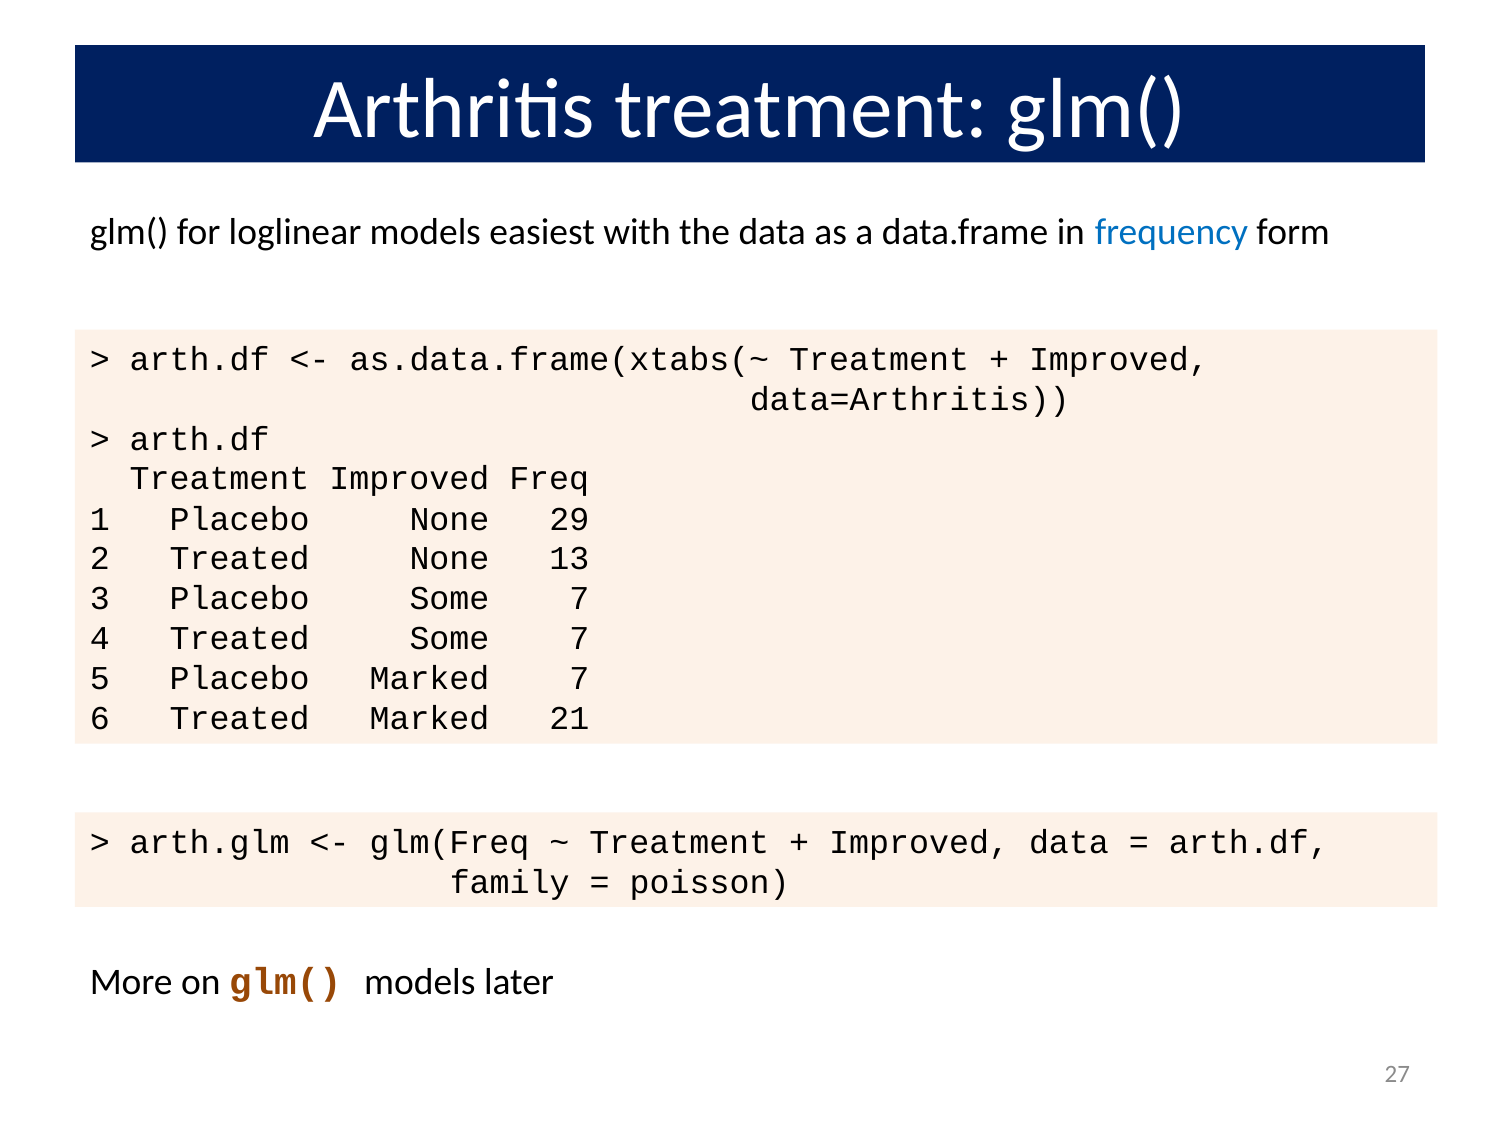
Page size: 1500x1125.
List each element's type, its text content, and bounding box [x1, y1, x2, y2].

text_box More on glm() models later [74, 949, 1338, 1010]
text_box glm() for loglinear models easiest with the data as a data.frame in frequency form [74, 199, 1425, 260]
text_box > arth.glm <- glm(Freq ~ Treatment + Improved, data = arth.df, family = poisson) [74, 812, 1438, 907]
text_box > arth.df <- as.data.frame(xtabs(~ Treatment + Improved, data=Arthritis)) > arth.df Treatment Improved Freq 1 Placebo None 29 2 Treated None 13 3 Placebo Some 7 4 Treated Some 7 5 Placebo Marked 7 6 Treated Marked 21 [74, 329, 1438, 744]
slide_number 27 [1074, 1042, 1425, 1103]
title Arthritis treatment: glm() [75, 45, 1425, 163]
